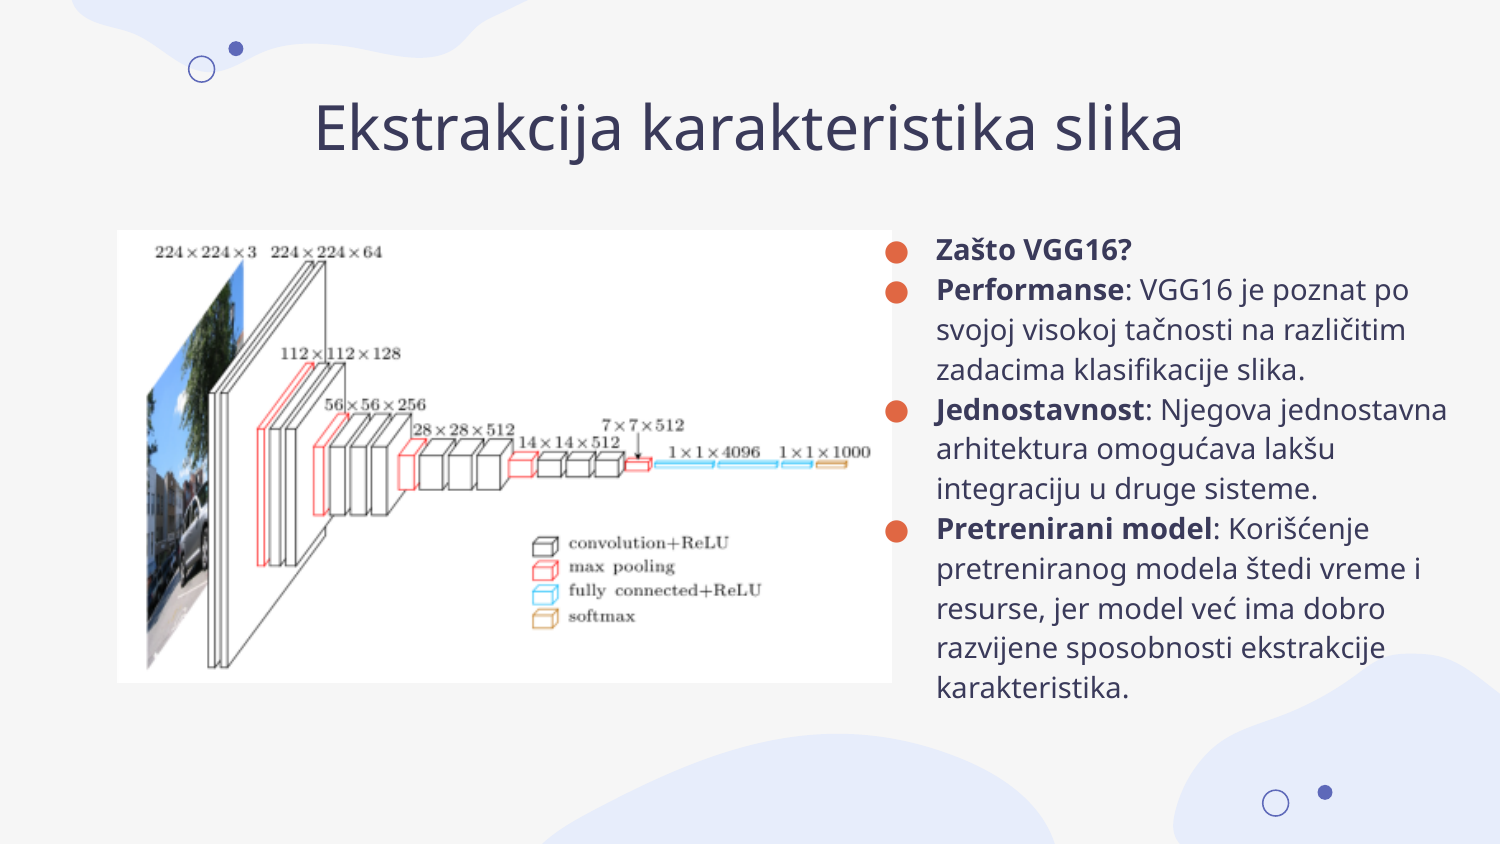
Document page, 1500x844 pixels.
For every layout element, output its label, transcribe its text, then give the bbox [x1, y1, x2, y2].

list Zašto VGG16? Performanse: VGG16 je poznat po svojoj visokoj tačnosti na različitim zadacima klasifikacije slika. Jednostavnost: Njegova jednostavna arhitektura omogućava lakšu integraciju u druge sisteme. Pretrenirani model: Korišćenje pretreniranog modela štedi vreme i resurse, jer model već ima dobro razvijene sposobnosti ekstrakcije karakteristika. [845, 211, 1478, 748]
title Ekstrakcija karakteristika slika [118, 72, 1382, 167]
picture [117, 230, 892, 683]
